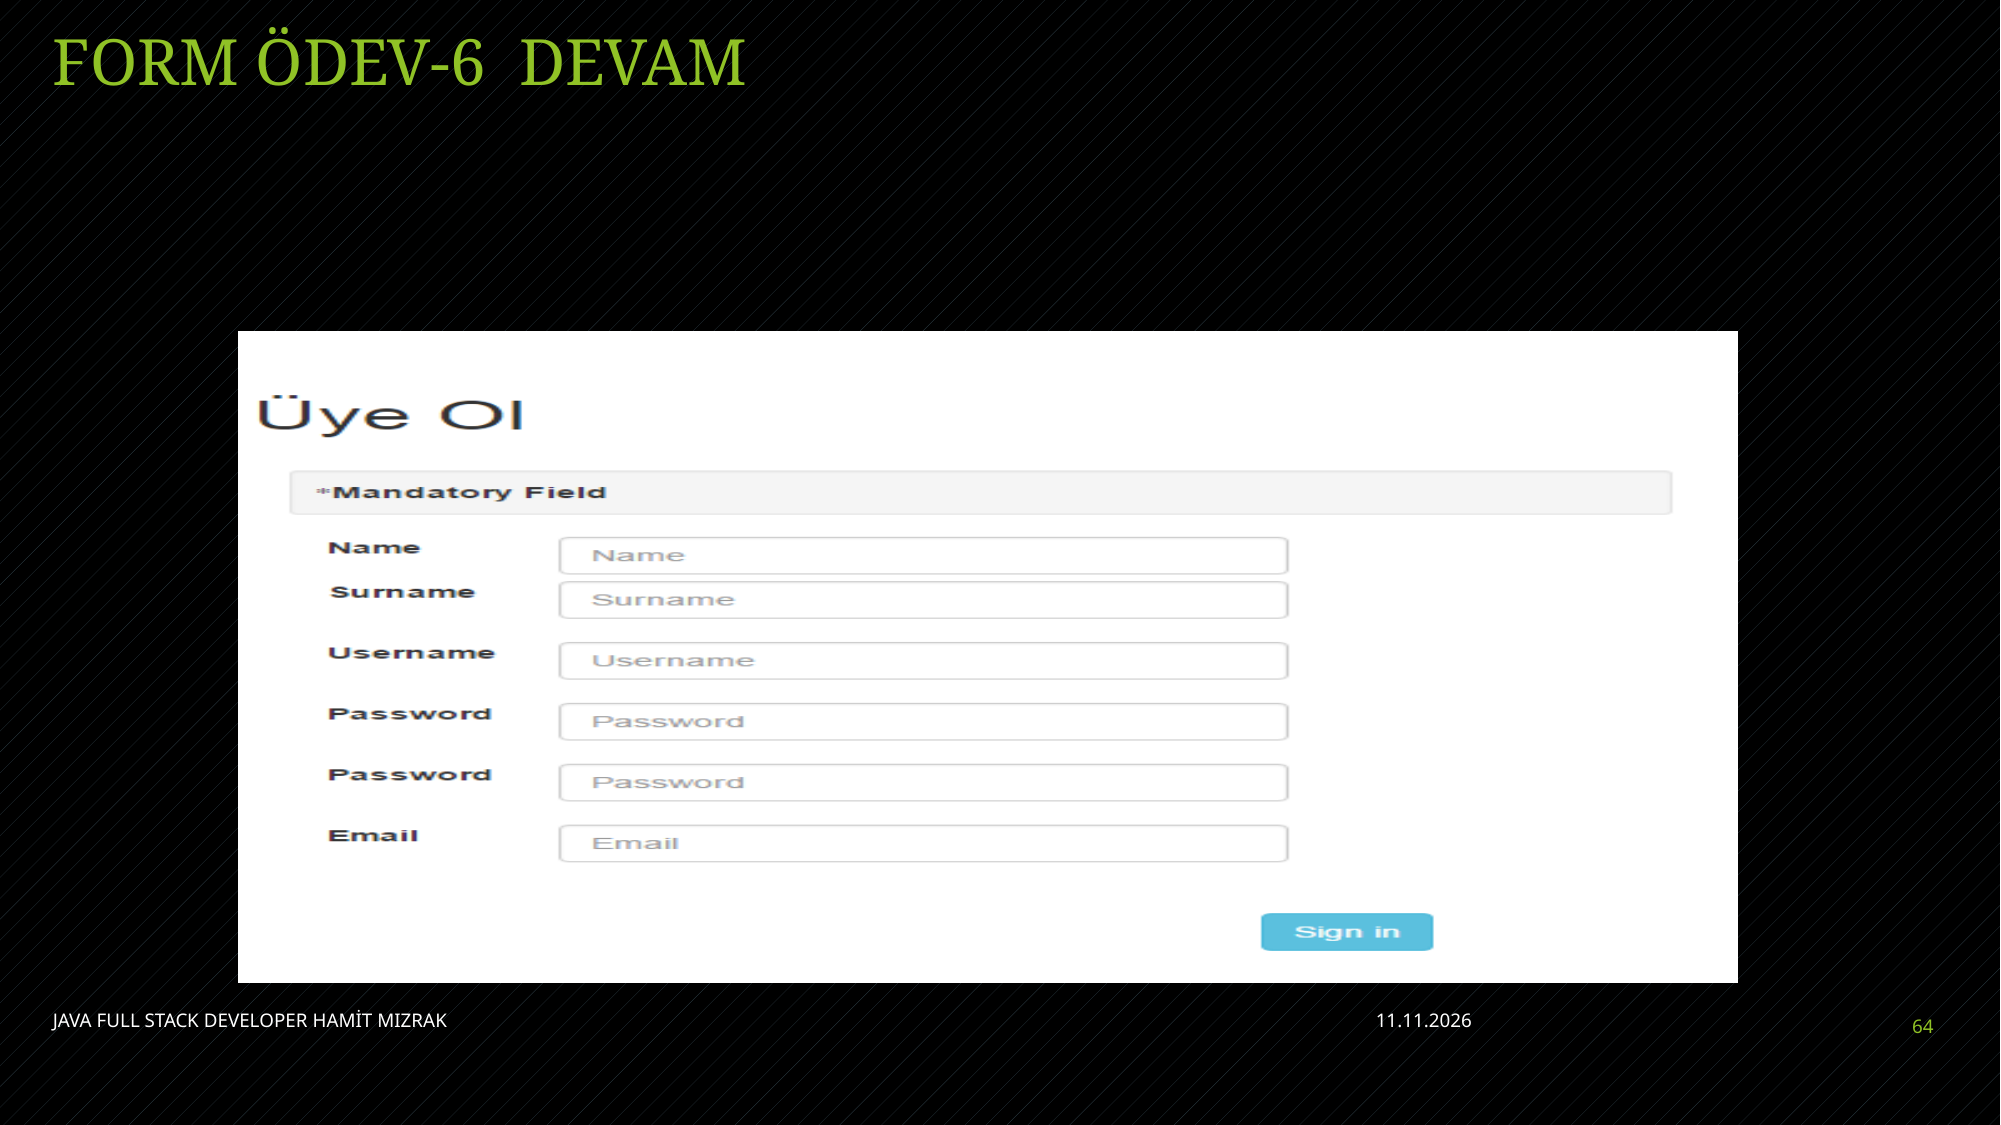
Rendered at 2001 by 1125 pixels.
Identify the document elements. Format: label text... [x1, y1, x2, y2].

title FORM ÖDEV-6 DEVAM [37, 14, 1949, 107]
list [237, 330, 1738, 984]
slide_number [1181, 994, 1487, 1051]
slide_number 64 [1836, 997, 1949, 1058]
footer JAVA FULL STACK DEVELOPER HAMİT MIZRAK [37, 991, 1145, 1051]
